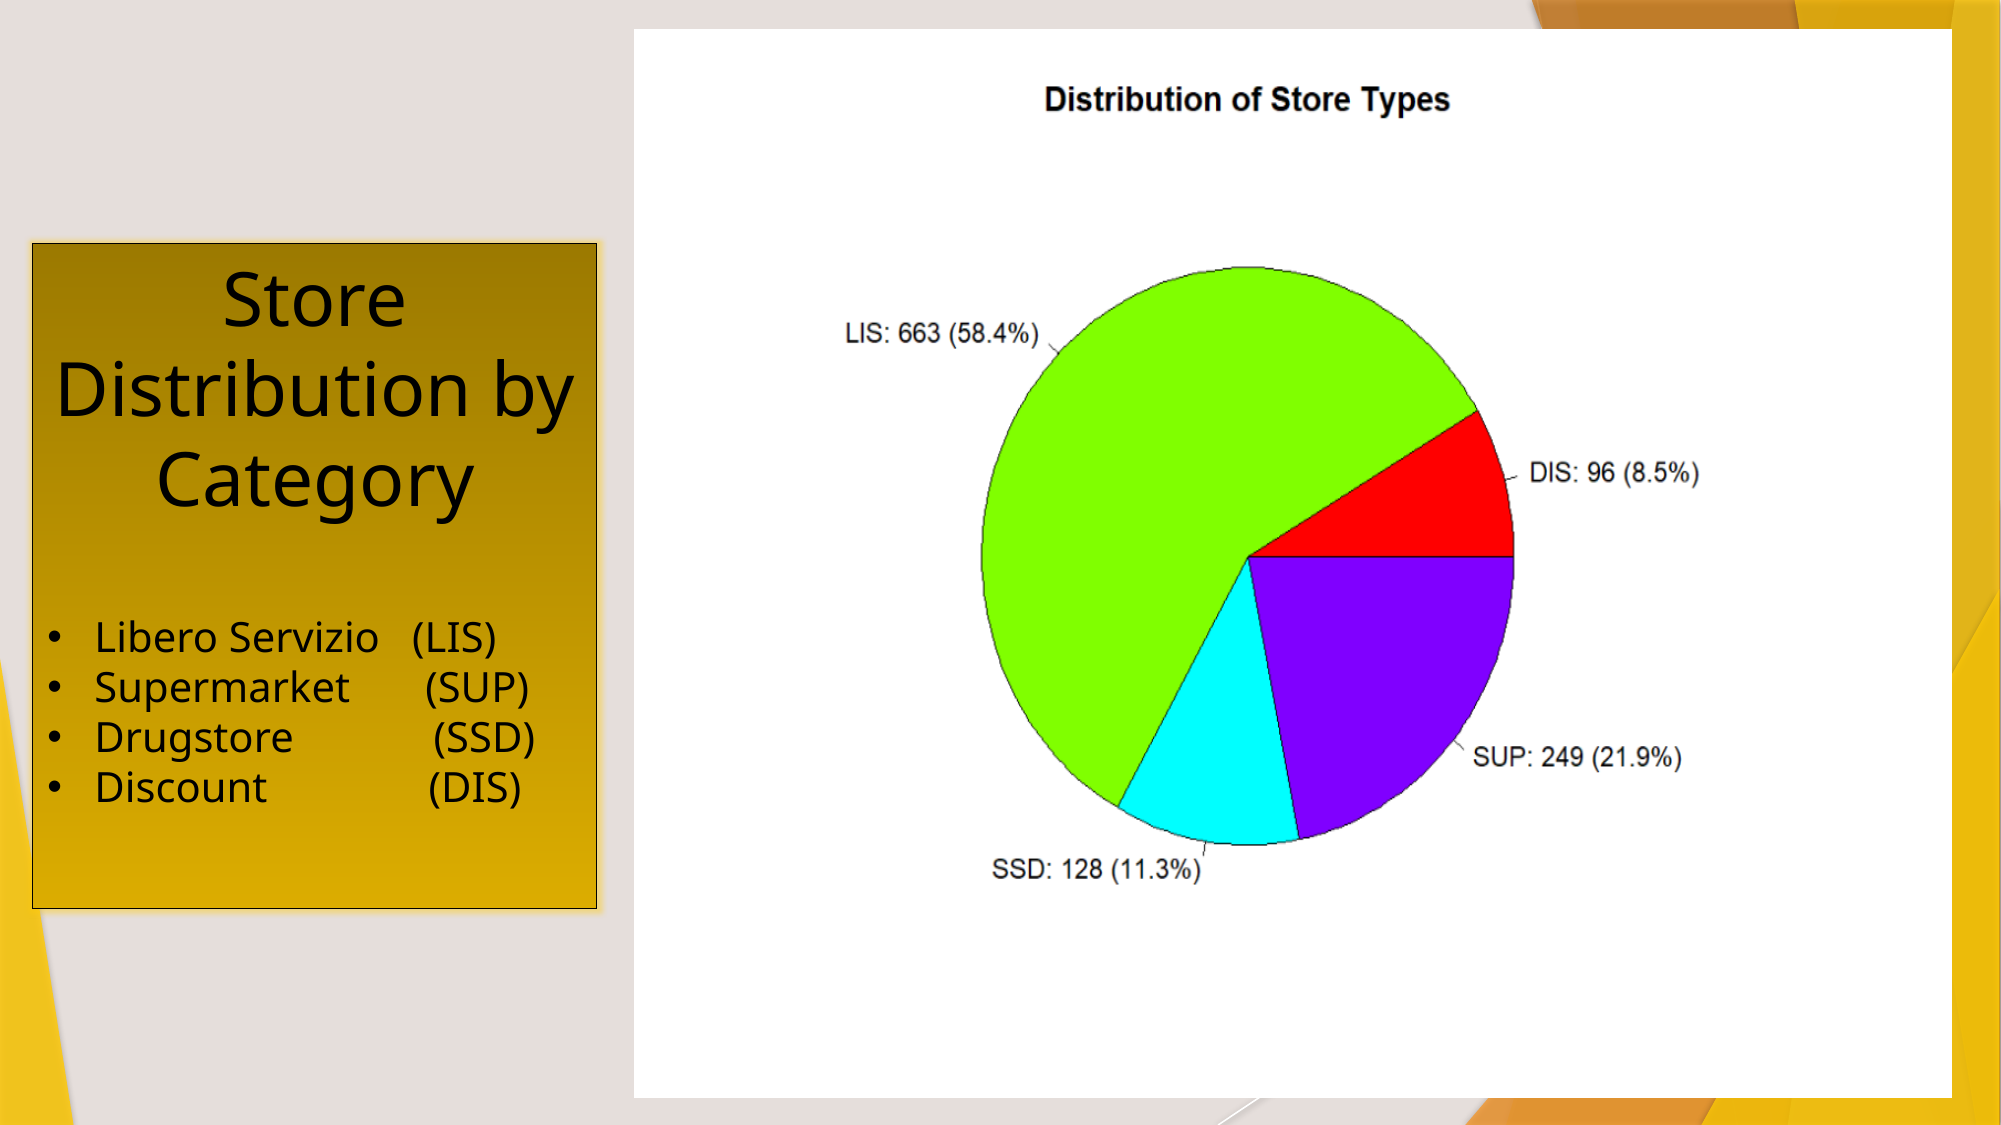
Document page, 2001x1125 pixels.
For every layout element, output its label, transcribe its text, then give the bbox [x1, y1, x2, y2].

picture [634, 29, 1952, 1098]
text_box Store Distribution by Category Libero Servizio (LIS) Supermarket (SUP) Drugstore (SSD) Discount (DIS) [32, 243, 597, 909]
